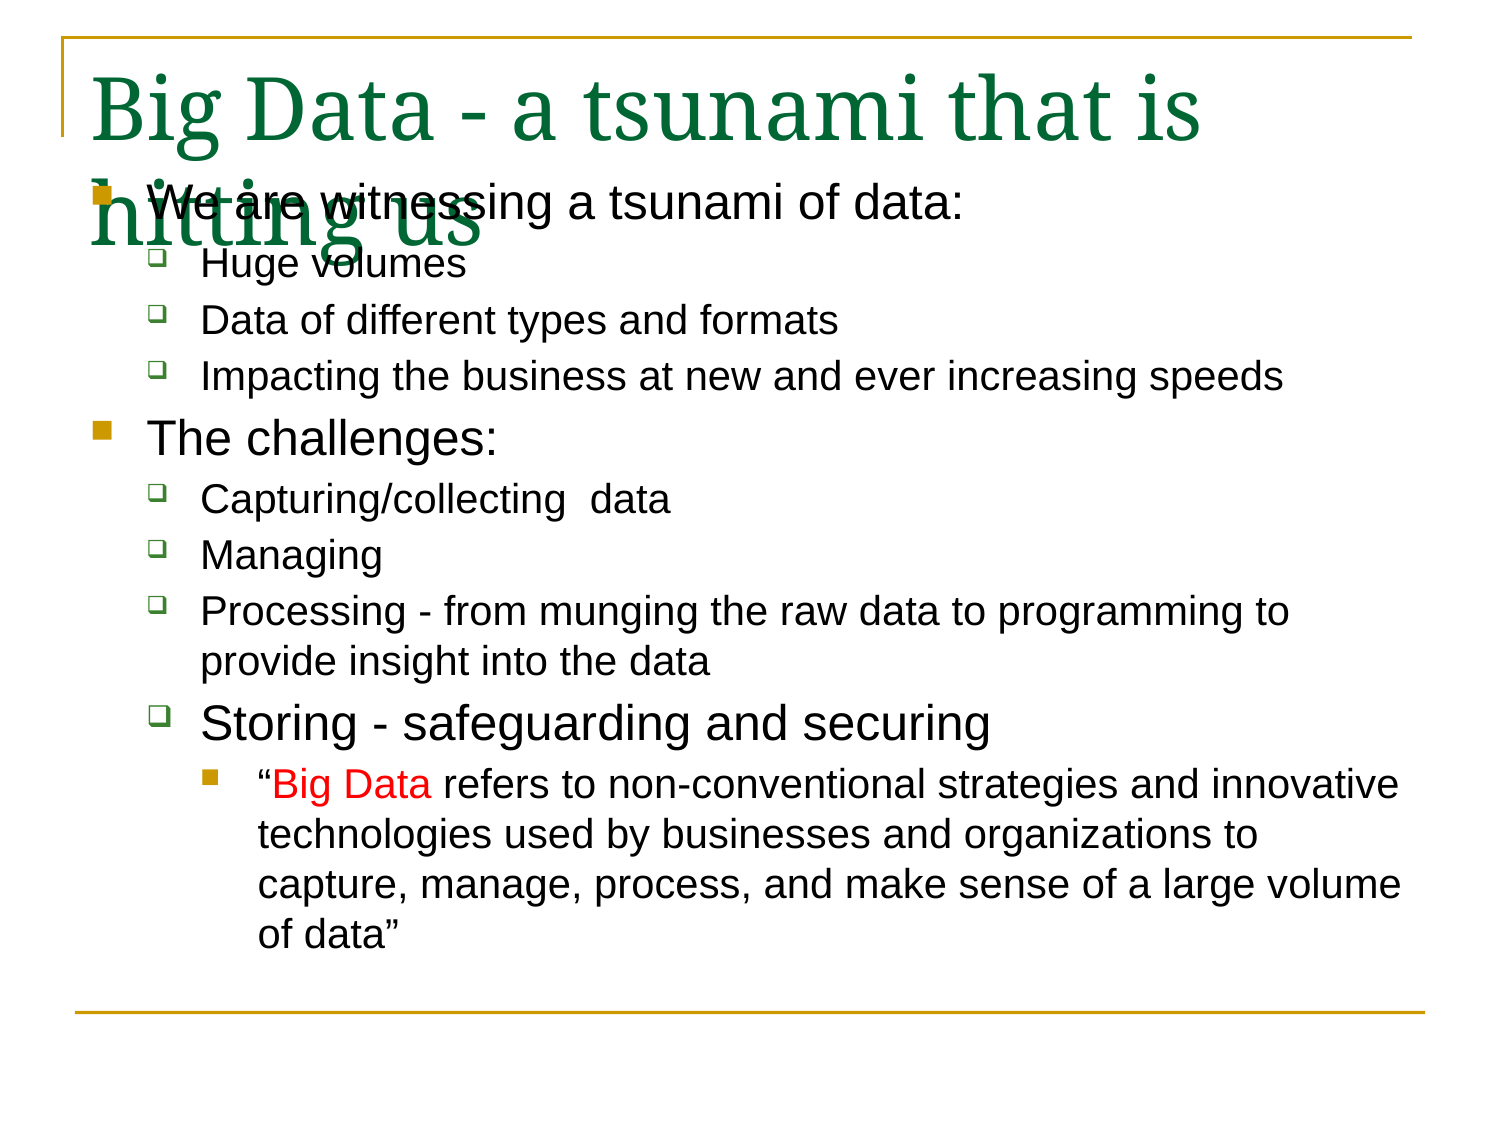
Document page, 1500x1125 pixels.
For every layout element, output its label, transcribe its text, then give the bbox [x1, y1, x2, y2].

list We are witnessing a tsunami of data: Huge volumes Data of different types and formats Impacting the business at new and ever increasing speeds The challenges: Capturing/collecting data Managing Processing - from munging the raw data to programming to provide insight into the data Storing - safeguarding and securing “Big Data refers to non-conventional strategies and innovative technologies used by businesses and organizations to capture, manage, process, and make sense of a large volume of data” [75, 162, 1425, 906]
title Big Data - a tsunami that is hitting us [75, 45, 1425, 162]
